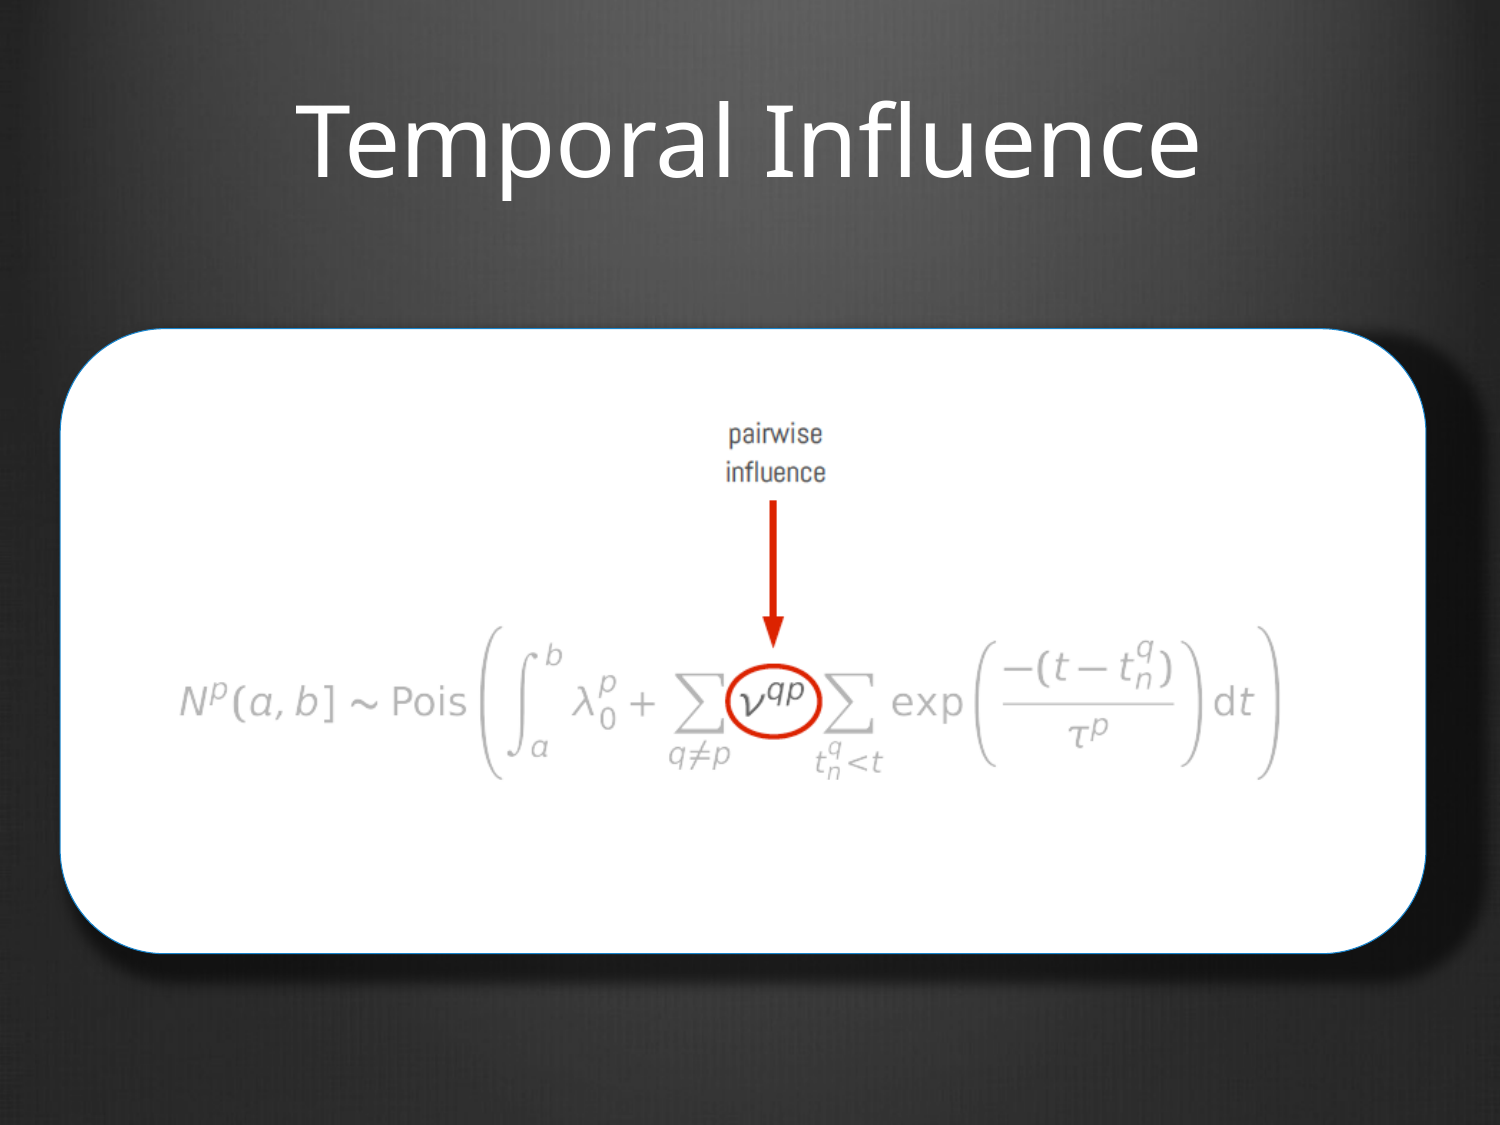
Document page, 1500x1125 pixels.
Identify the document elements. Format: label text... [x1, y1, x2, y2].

title Temporal Influence [112, 19, 1388, 255]
text_box [59, 328, 1427, 955]
picture [134, 383, 1311, 833]
